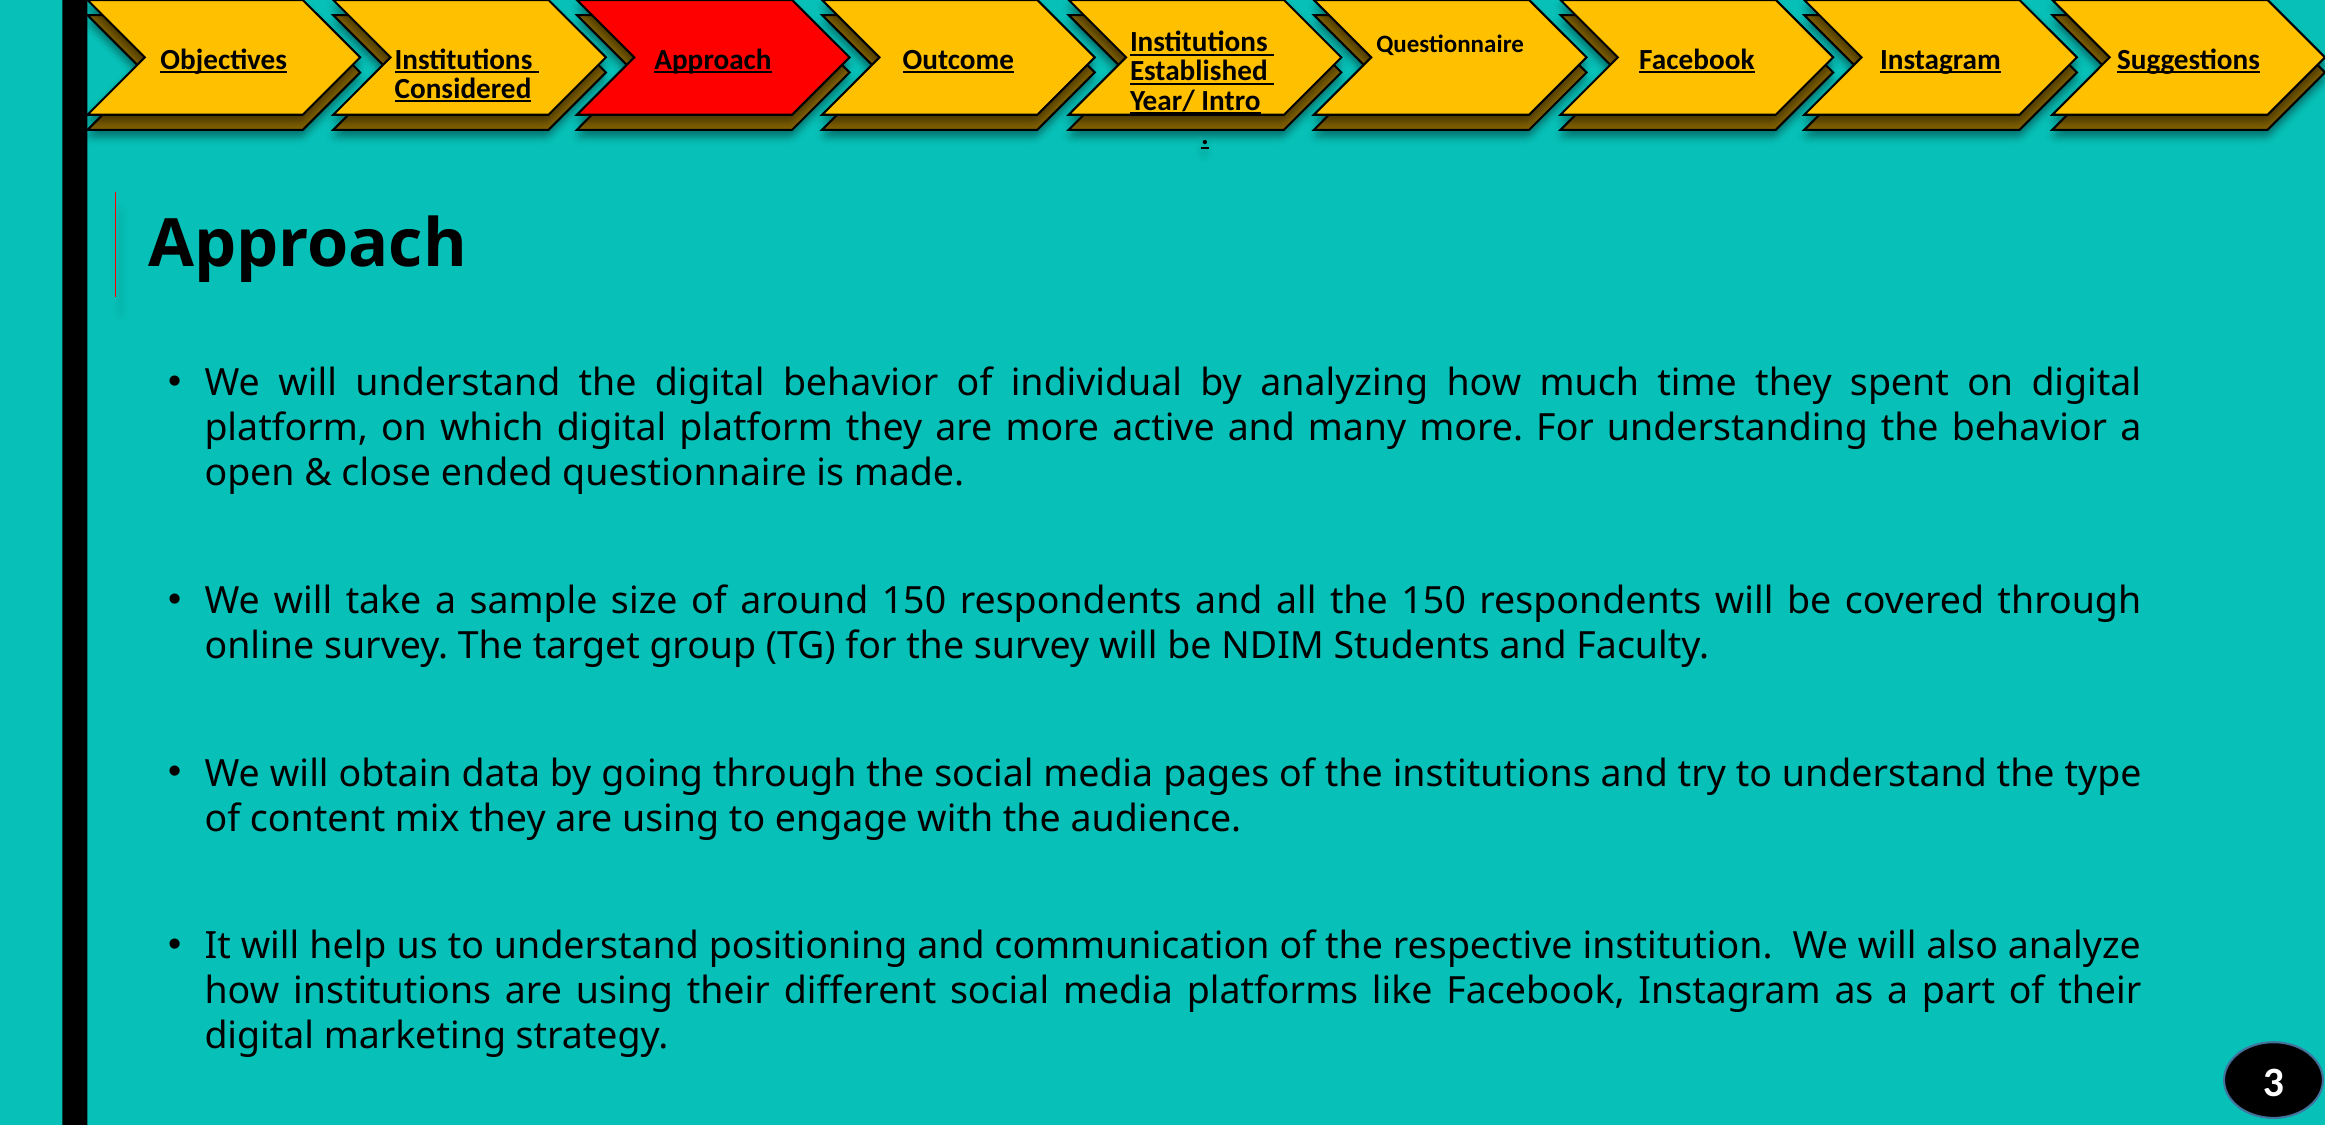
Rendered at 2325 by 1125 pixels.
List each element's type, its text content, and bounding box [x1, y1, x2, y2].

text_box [1804, 0, 2052, 130]
list We will understand the digital behavior of individual by analyzing how much time they spent on digital platform, on which digital platform they are more active and many more. For understanding the behavior a open & close ended questionnaire is made. We will take a sample size of around 150 respondents and all the 150 respondents will be covered through online survey. The target group (TG) for the survey will be NDIM Students and Faculty. We will obtain data by going through the social media pages of the institutions and try to understand the type of content mix they are using to engage with the audience. It will help us to understand positioning and communication of the respective institution. We will also analyze how institutions are using their different social media platforms like Facebook, Instagram as a part of their digital marketing strategy. [153, 350, 2159, 1065]
text_box Approach [133, 192, 483, 287]
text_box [333, 0, 606, 130]
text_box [822, 0, 1095, 130]
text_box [1313, 0, 1560, 130]
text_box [1560, 0, 1804, 130]
text_box 3 [2222, 1041, 2325, 1119]
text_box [1095, 0, 1313, 130]
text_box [2052, 0, 2325, 130]
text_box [606, 0, 822, 130]
text_box [61, 0, 88, 1125]
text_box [87, 0, 333, 130]
